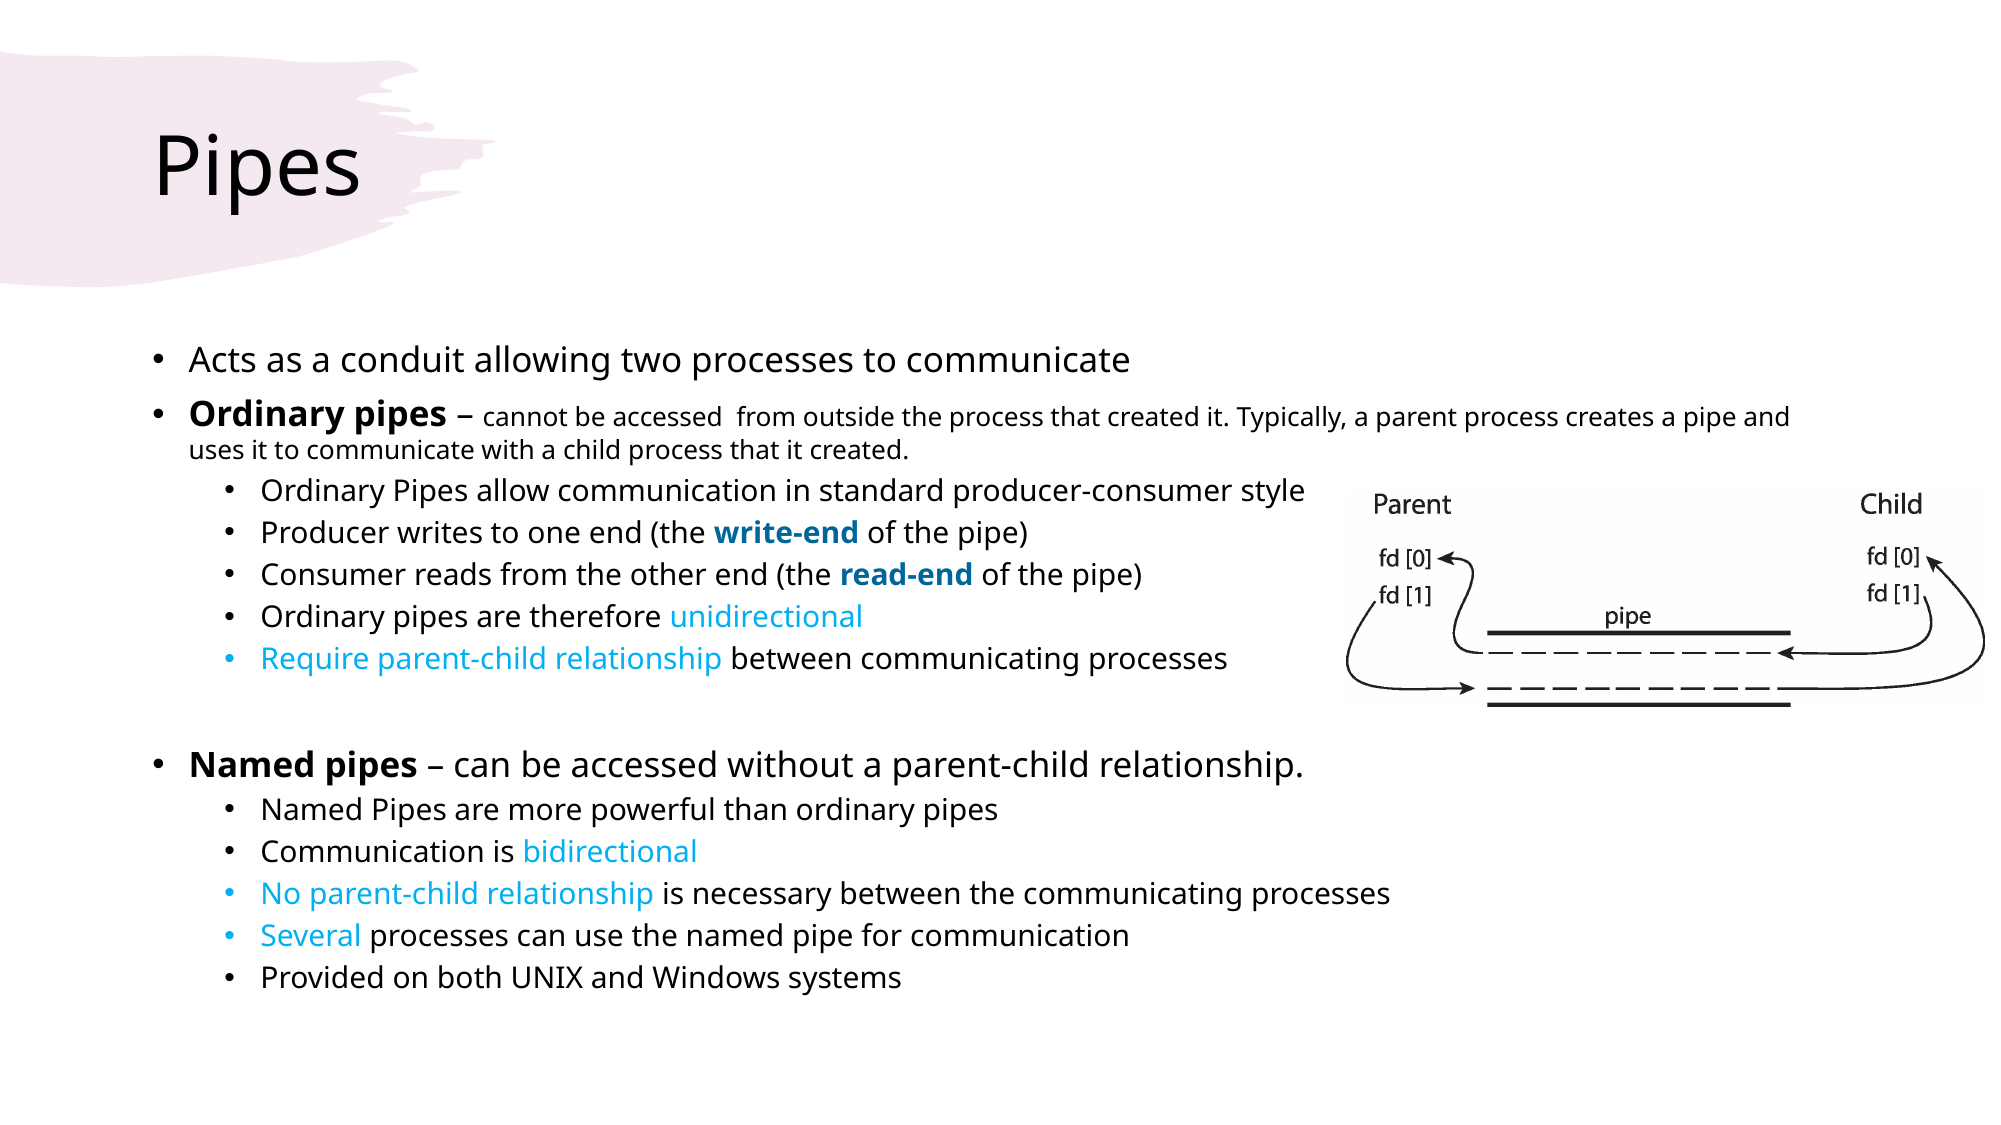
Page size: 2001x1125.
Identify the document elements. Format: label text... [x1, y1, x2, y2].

list Acts as a conduit allowing two processes to communicate Ordinary pipes – cannot be accessed from outside the process that created it. Typically, a parent process creates a pipe and uses it to communicate with a child process that it created. Ordinary Pipes allow communication in standard producer-consumer style Producer writes to one end (the write-end of the pipe) Consumer reads from the other end (the read-end of the pipe) Ordinary pipes are therefore unidirectional Require parent-child relationship between communicating processes Named pipes – can be accessed without a parent-child relationship. Named Pipes are more powerful than ordinary pipes Communication is bidirectional No parent-child relationship is necessary between the communicating processes Several processes can use the named pipe for communication Provided on both UNIX and Windows systems [137, 329, 1863, 1013]
picture [1346, 489, 1985, 707]
title Pipes [137, 59, 1863, 278]
